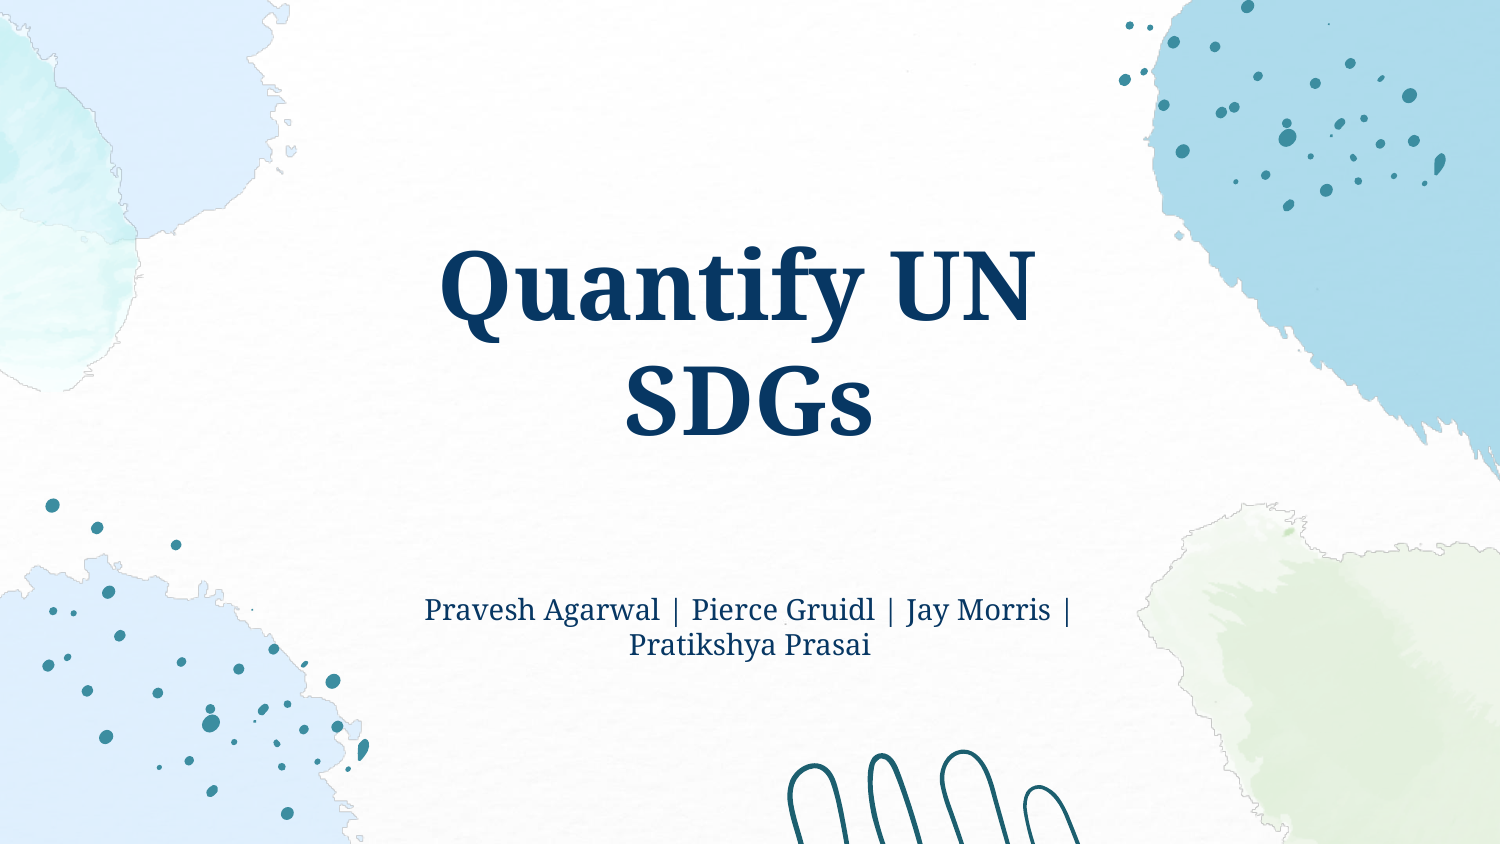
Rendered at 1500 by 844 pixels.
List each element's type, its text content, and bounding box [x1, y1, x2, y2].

list Pravesh Agarwal | Pierce Gruidl | Jay Morris | Pratikshya Prasai [338, 576, 1162, 652]
picture [1134, 494, 1500, 844]
picture [793, 769, 844, 844]
picture [0, 0, 1500, 844]
picture [873, 759, 917, 844]
title Quantify UN SDGs [234, 171, 1266, 509]
picture [945, 754, 1005, 844]
picture [1027, 789, 1075, 844]
